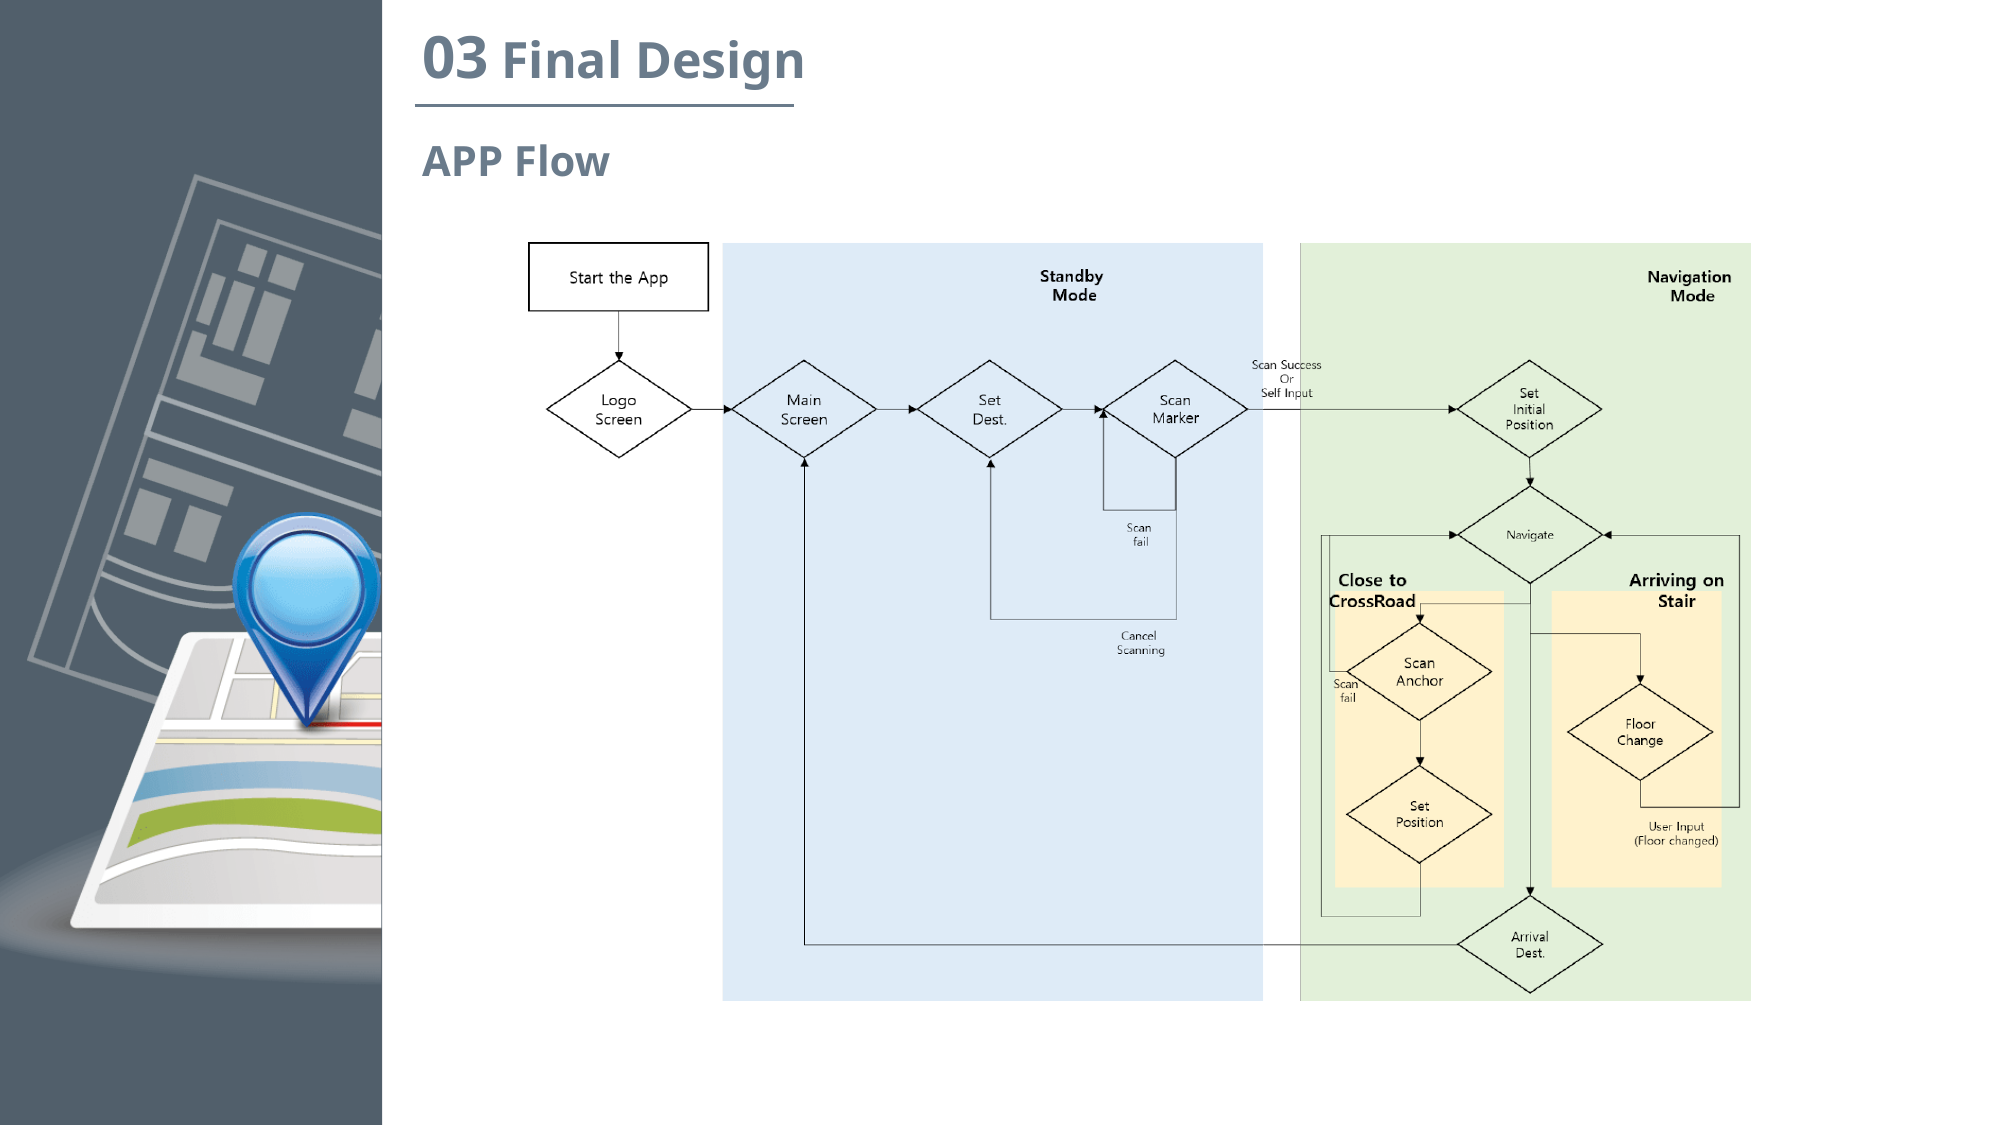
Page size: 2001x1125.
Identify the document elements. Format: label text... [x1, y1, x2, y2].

picture [528, 242, 1751, 1001]
text_box 03 Final Design [406, 0, 1250, 110]
picture [0, 117, 382, 1002]
text_box APP Flow [406, 104, 936, 215]
